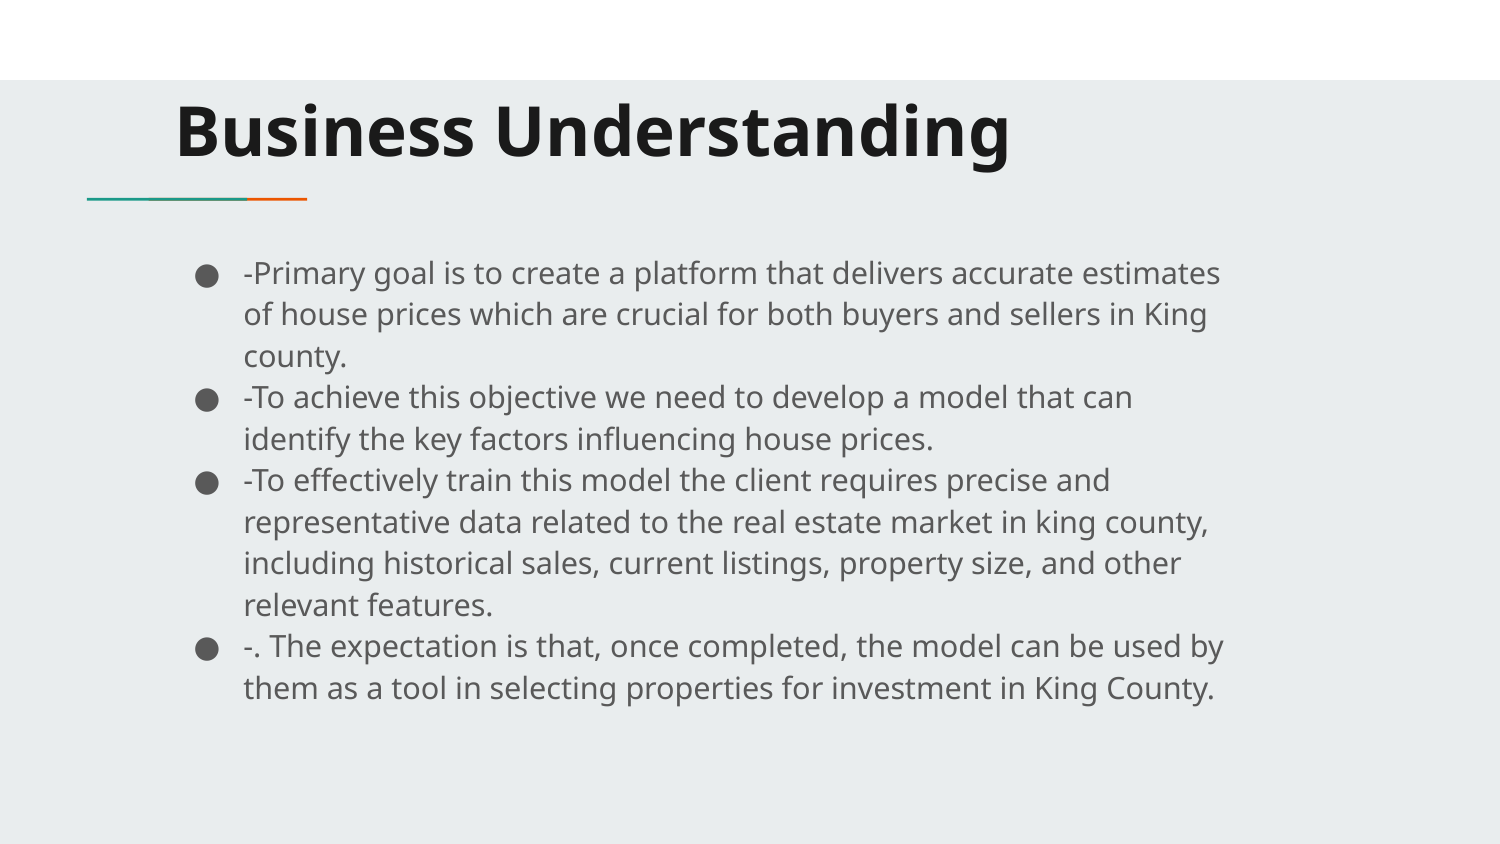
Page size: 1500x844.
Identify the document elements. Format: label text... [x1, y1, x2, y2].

subtitle -Primary goal is to create a platform that delivers accurate estimates of house prices which are crucial for both buyers and sellers in King county. -To achieve this objective we need to develop a model that can identify the key factors influencing house prices. -To effectively train this model the client requires precise and representative data related to the real estate market in king county, including historical sales, current listings, property size, and other relevant features. -. The expectation is that, once completed, the model can be used by them as a tool in selecting properties for investment in King County. [159, 236, 1261, 727]
title Business Understanding [159, 67, 1261, 193]
